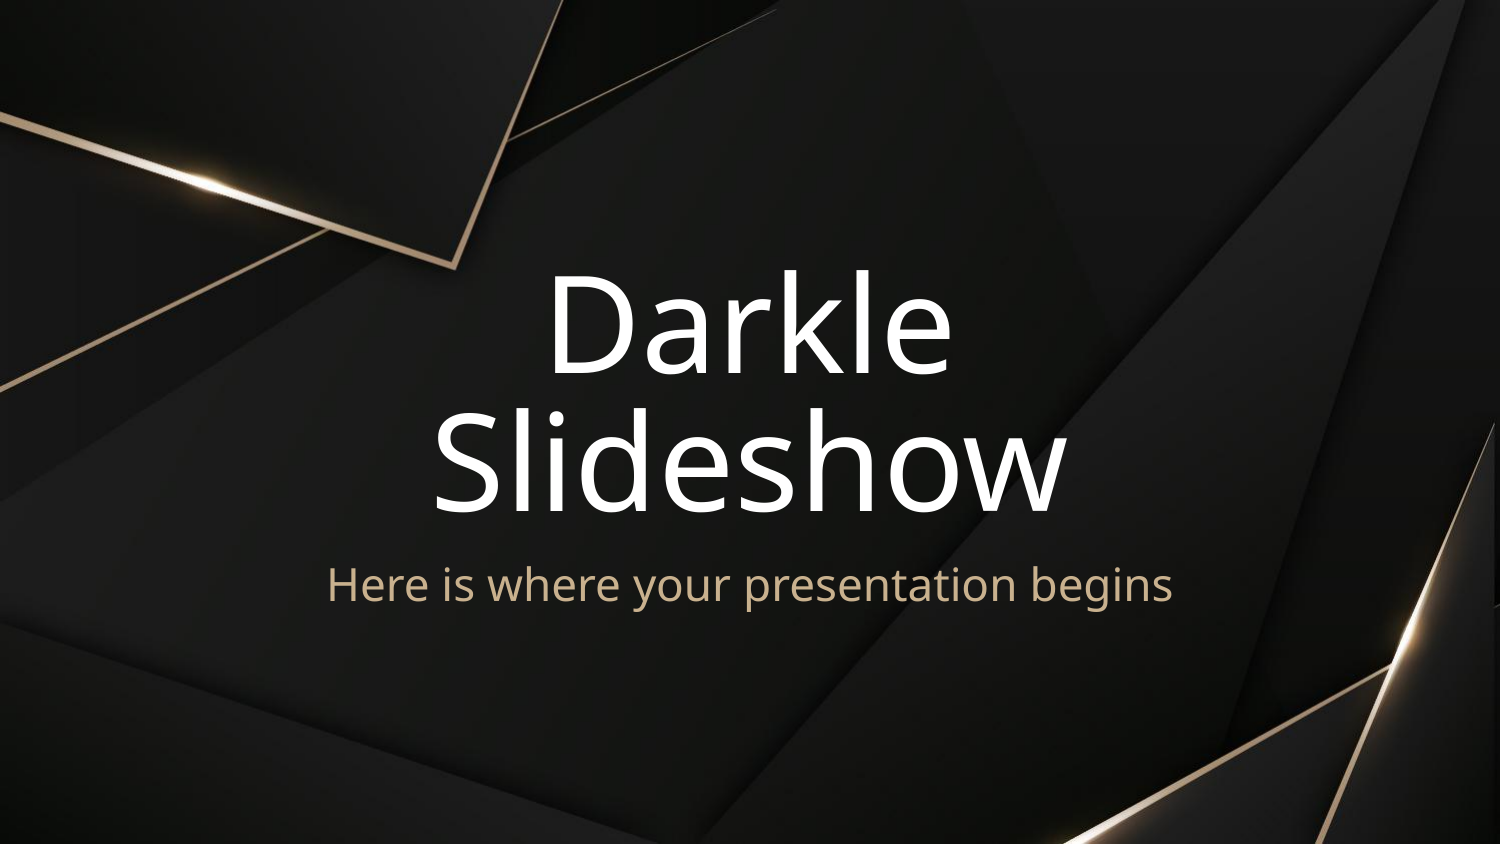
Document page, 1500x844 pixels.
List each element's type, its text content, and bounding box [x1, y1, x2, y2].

subtitle Here is where your presentation begins [277, 540, 1223, 623]
title Darkle Slideshow [313, 232, 1187, 540]
picture [0, 0, 1500, 844]
